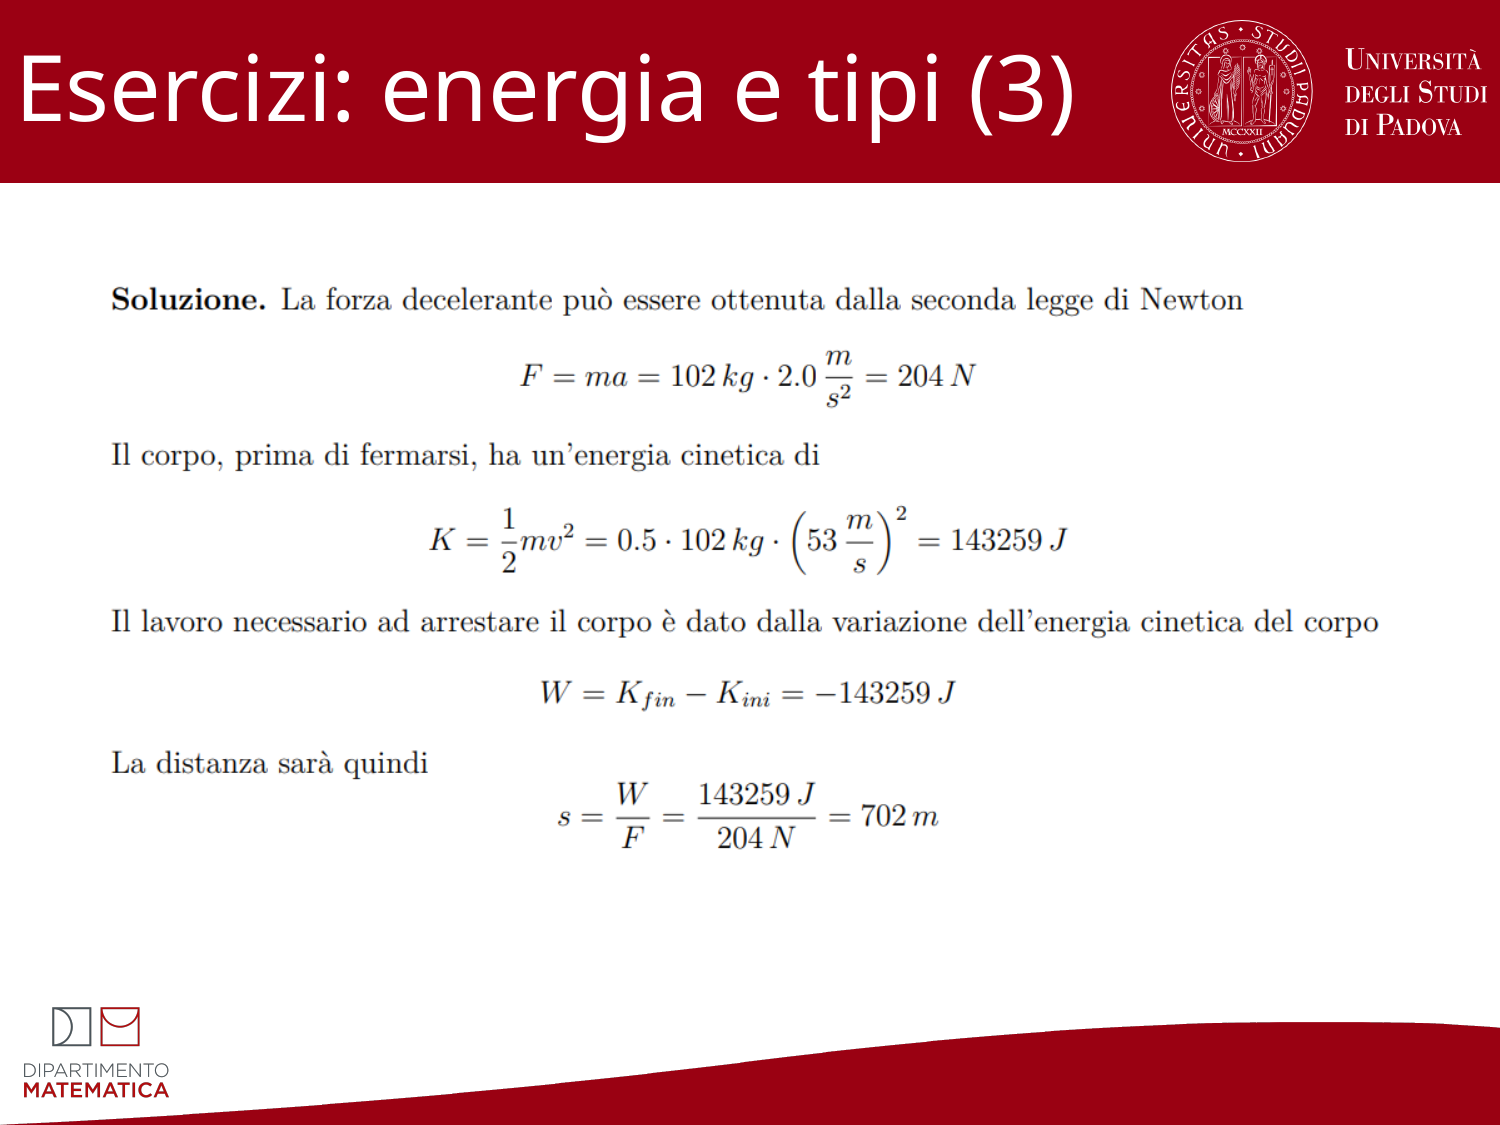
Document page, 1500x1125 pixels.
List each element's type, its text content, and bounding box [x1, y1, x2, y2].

picture [0, 1007, 1500, 1125]
title Esercizi: energia e tipi (3) [0, 0, 1159, 183]
picture [84, 262, 1415, 897]
picture [1171, 20, 1487, 162]
